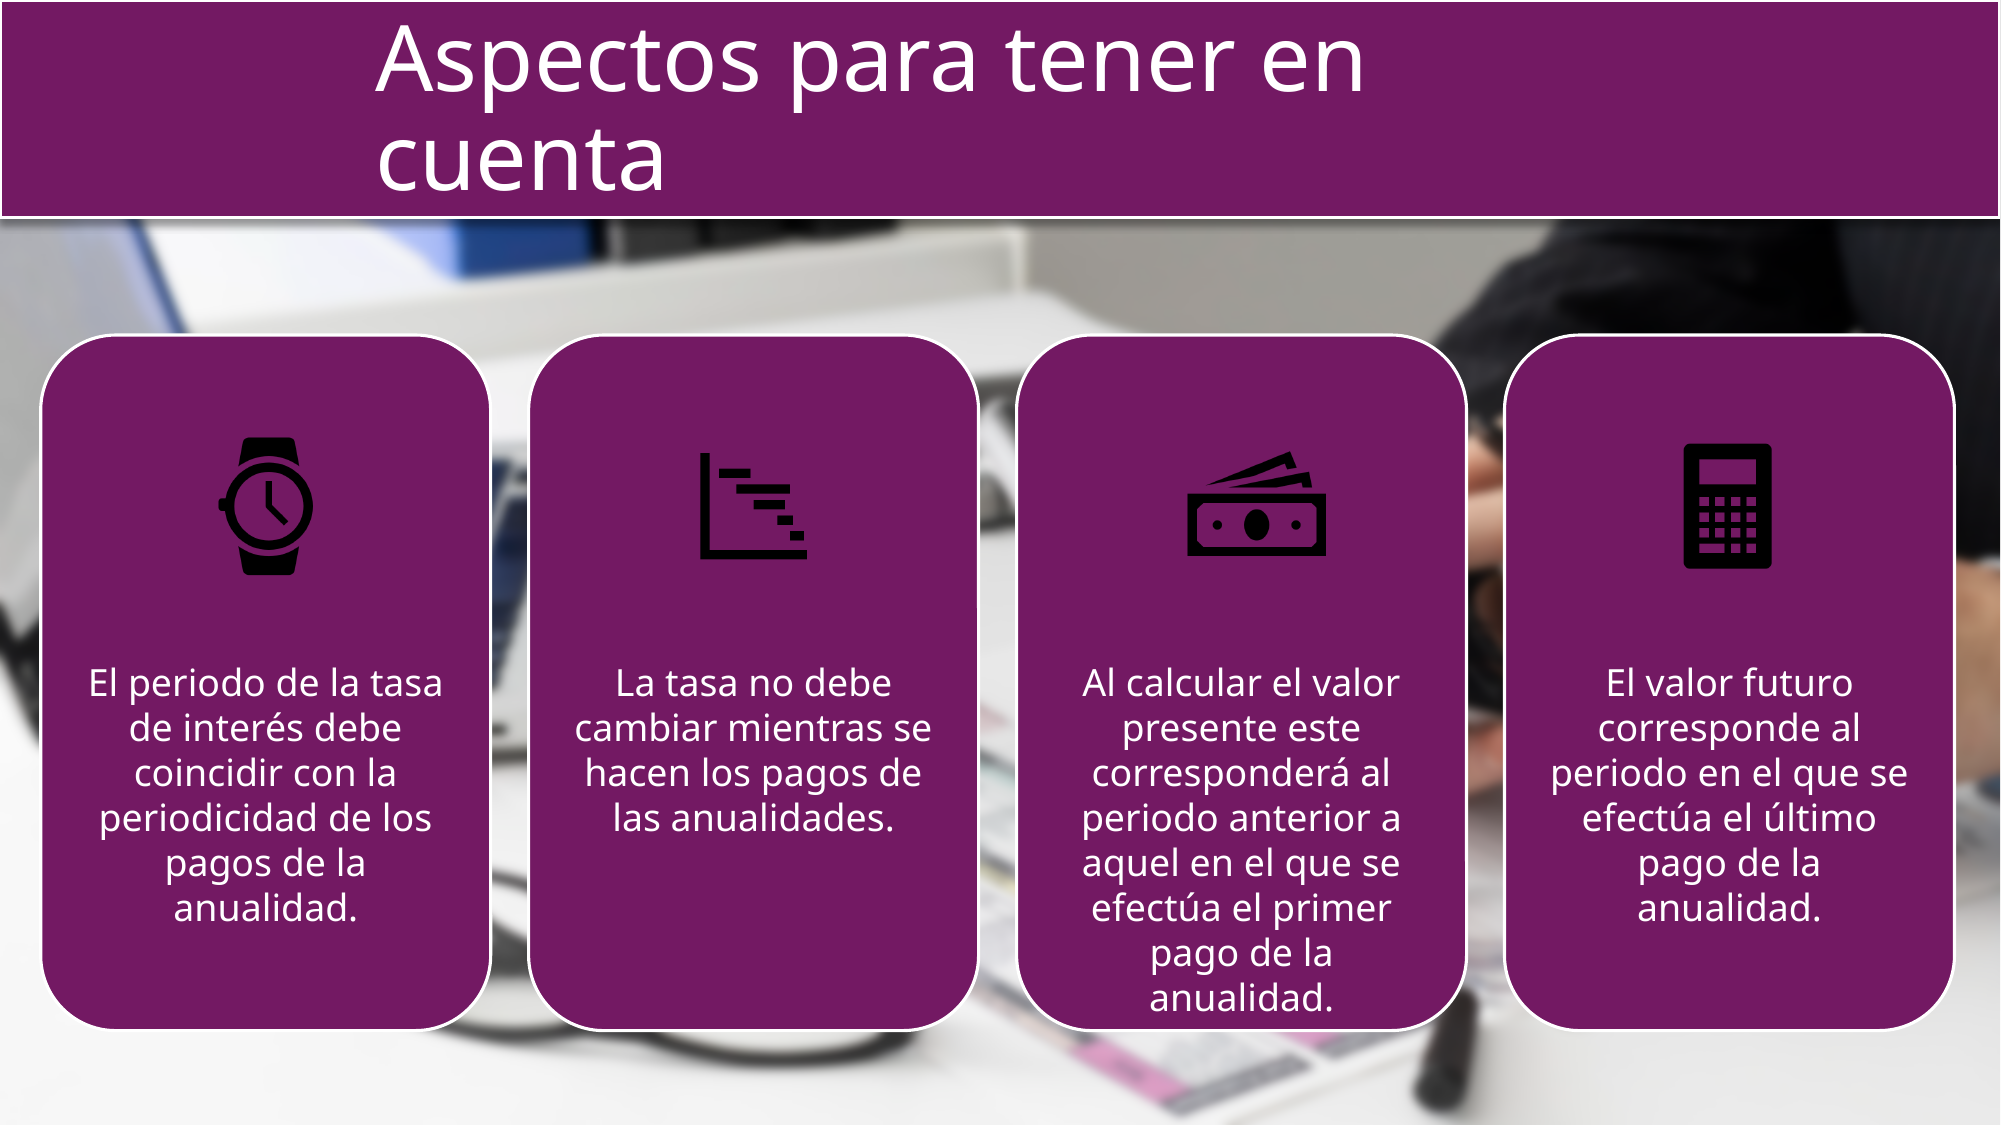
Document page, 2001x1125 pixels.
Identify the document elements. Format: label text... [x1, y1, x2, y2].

text_box El periodo de la tasa de interés debe coincidir con la periodicidad de los pagos de la anualidad. [66, 651, 465, 937]
text_box [39, 333, 493, 1033]
text_box El valor futuro corresponde al periodo en el que se efectúa el último pago de la anualidad. [1530, 651, 1929, 937]
text_box La tasa no debe cambiar mientras se hacen los pagos de las anualidades. [554, 651, 953, 847]
text_box [1502, 333, 1957, 1033]
text_box Al calcular el valor presente este corresponderá al periodo anterior a aquel en el que se efectúa el primer pago de la anualidad. [1042, 651, 1441, 1027]
text_box [1063, 1027, 1420, 1033]
picture [0, 0, 2001, 1125]
text_box [527, 333, 981, 1033]
text_box [0, 0, 2000, 219]
text_box [1015, 333, 1469, 1014]
title Aspectos para tener en cuenta [360, 3, 1640, 221]
